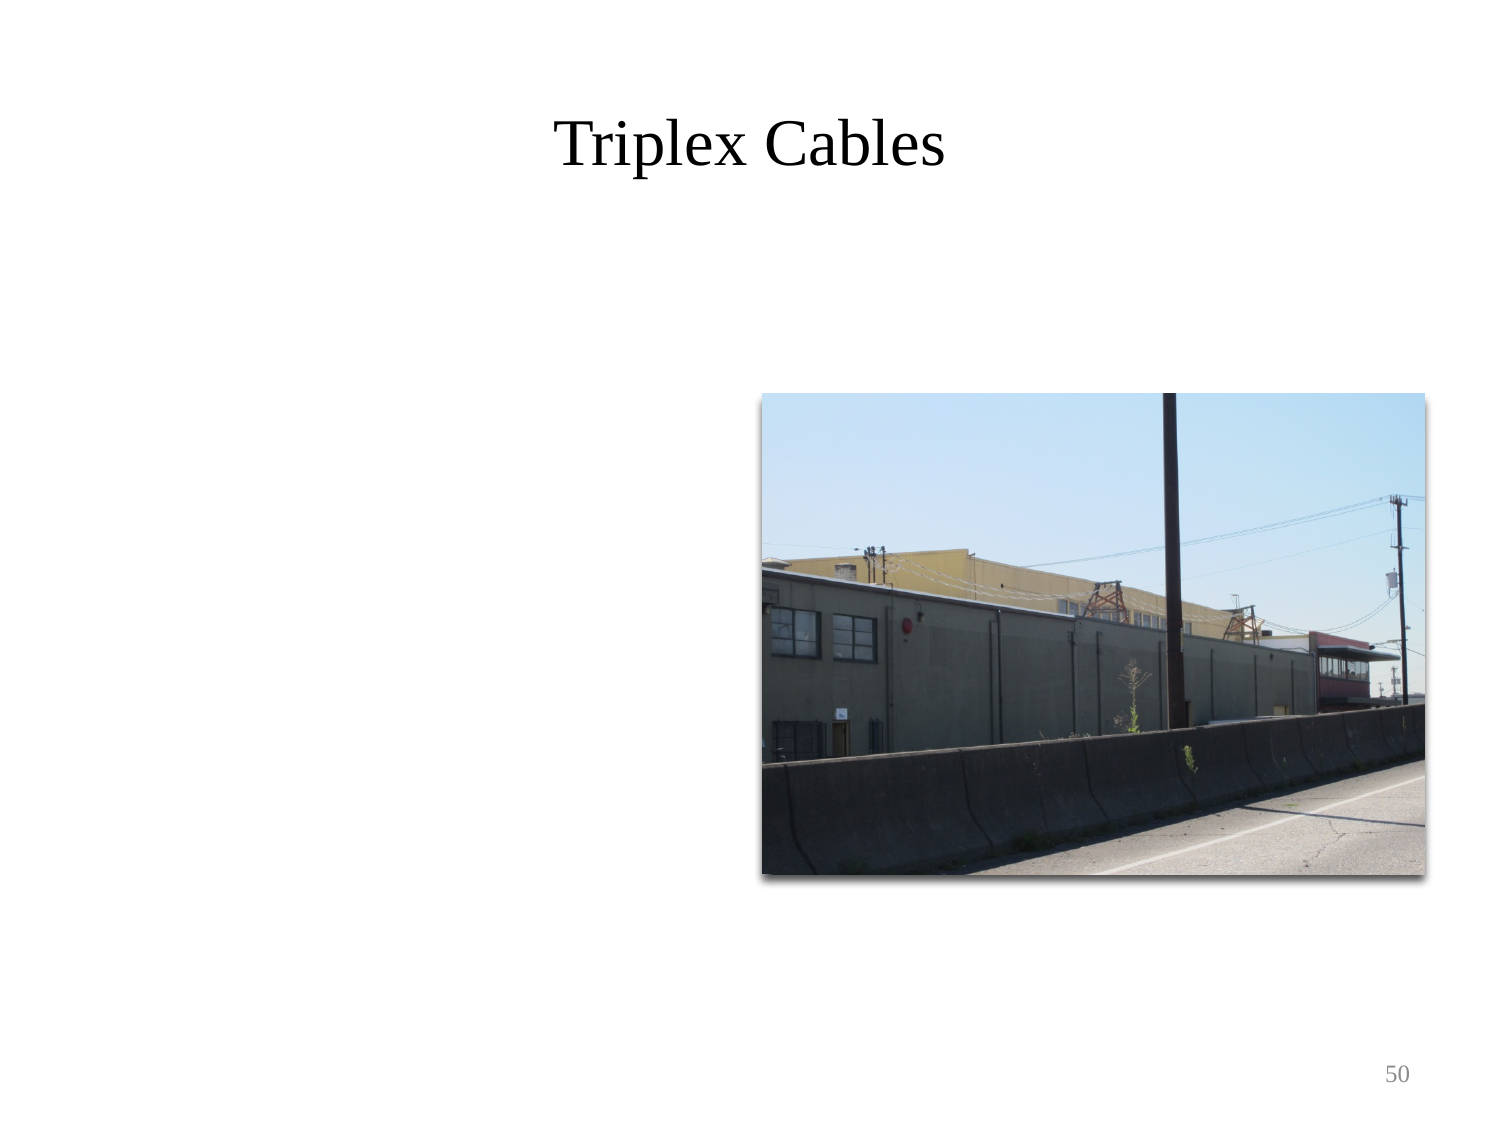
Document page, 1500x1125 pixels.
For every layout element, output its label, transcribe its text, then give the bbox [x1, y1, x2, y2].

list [762, 392, 1426, 875]
slide_number 50 [1074, 1042, 1425, 1103]
title Triplex Cables [75, 45, 1425, 233]
